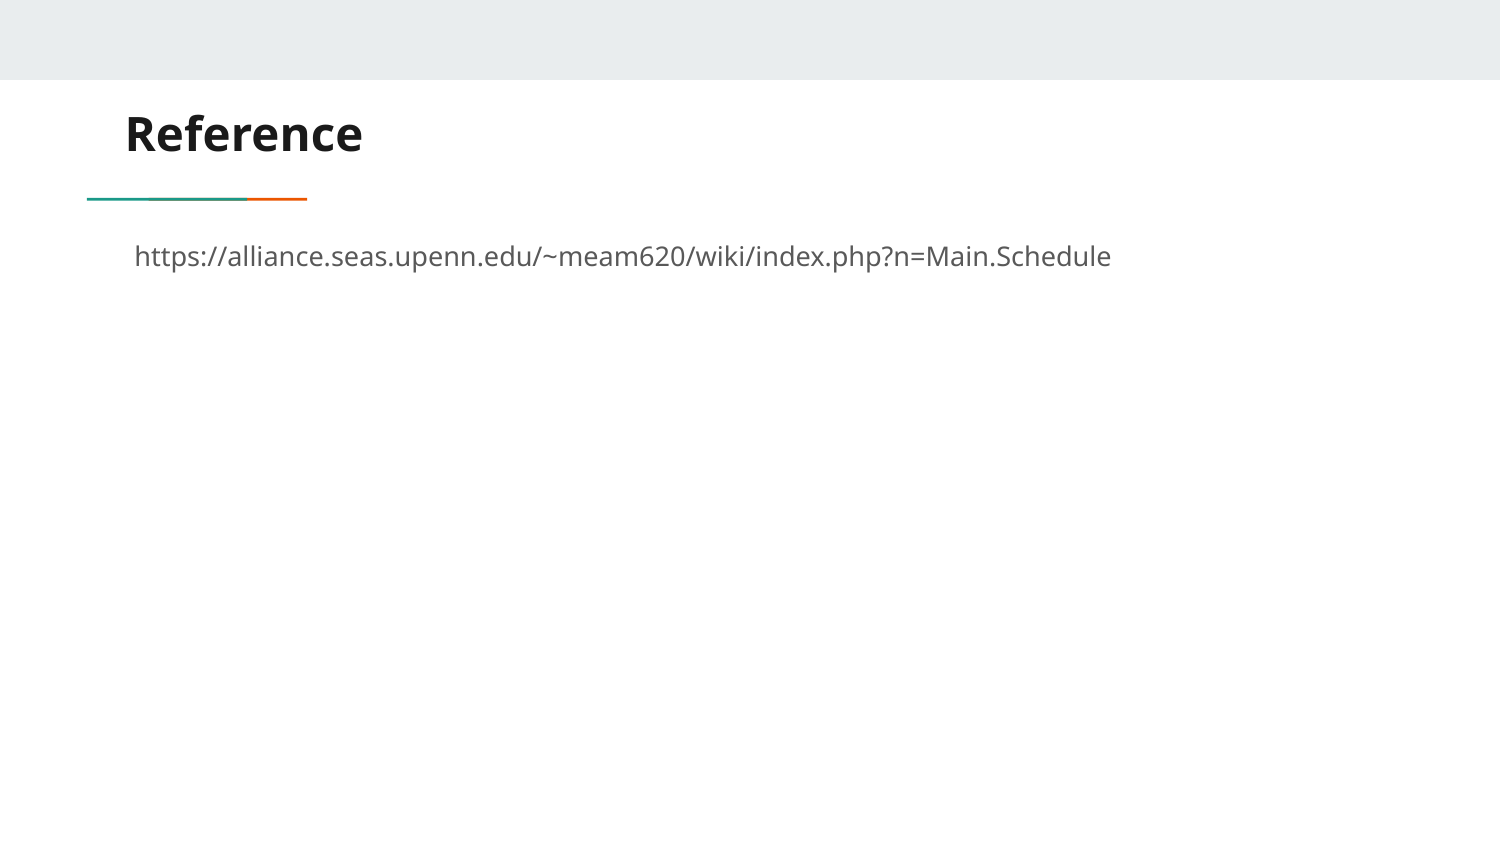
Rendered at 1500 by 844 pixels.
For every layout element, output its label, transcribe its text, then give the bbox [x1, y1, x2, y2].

list https://alliance.seas.upenn.edu/~meam620/wiki/index.php?n=Main.Schedule [119, 219, 1381, 591]
title Reference [109, 88, 1371, 176]
